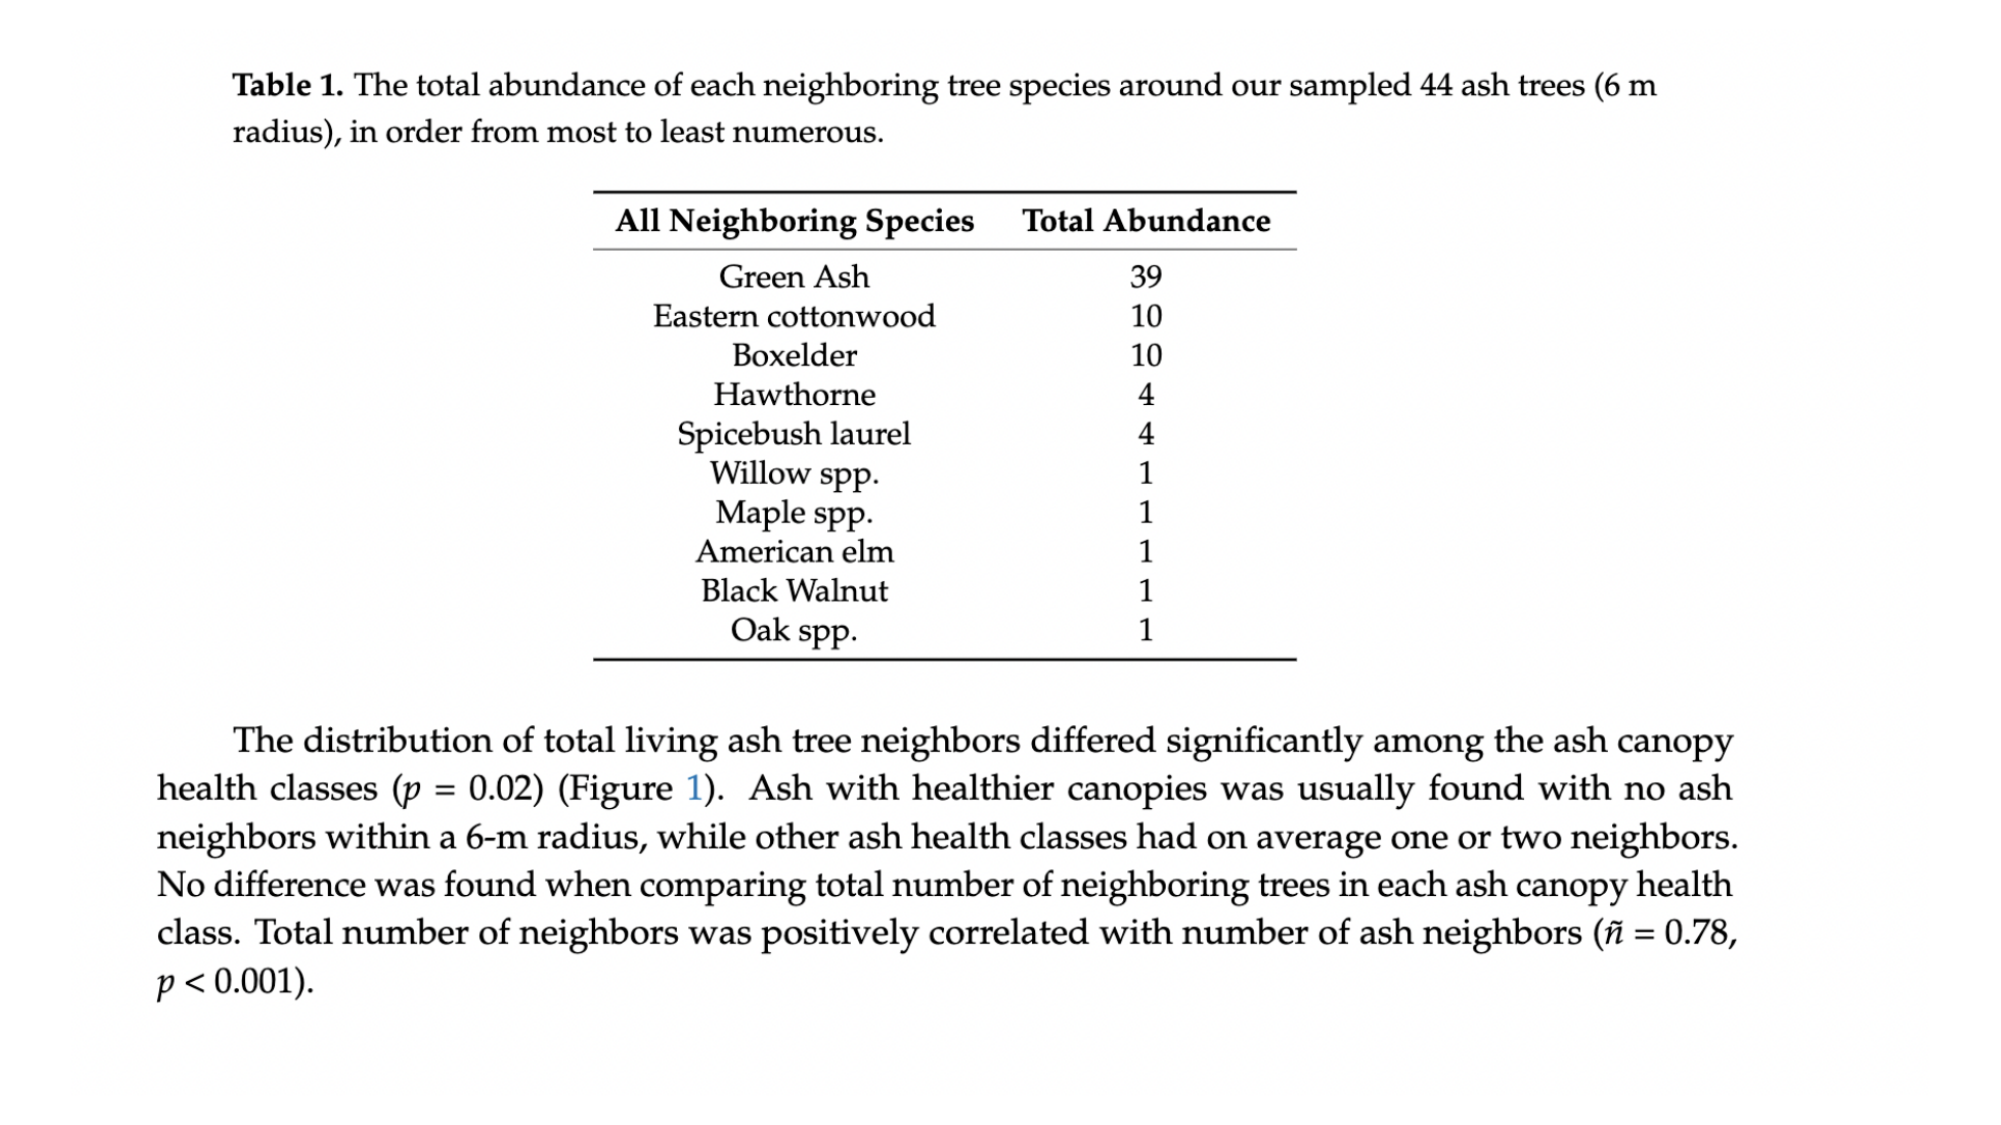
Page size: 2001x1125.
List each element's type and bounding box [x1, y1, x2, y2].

list [70, 28, 1930, 1096]
